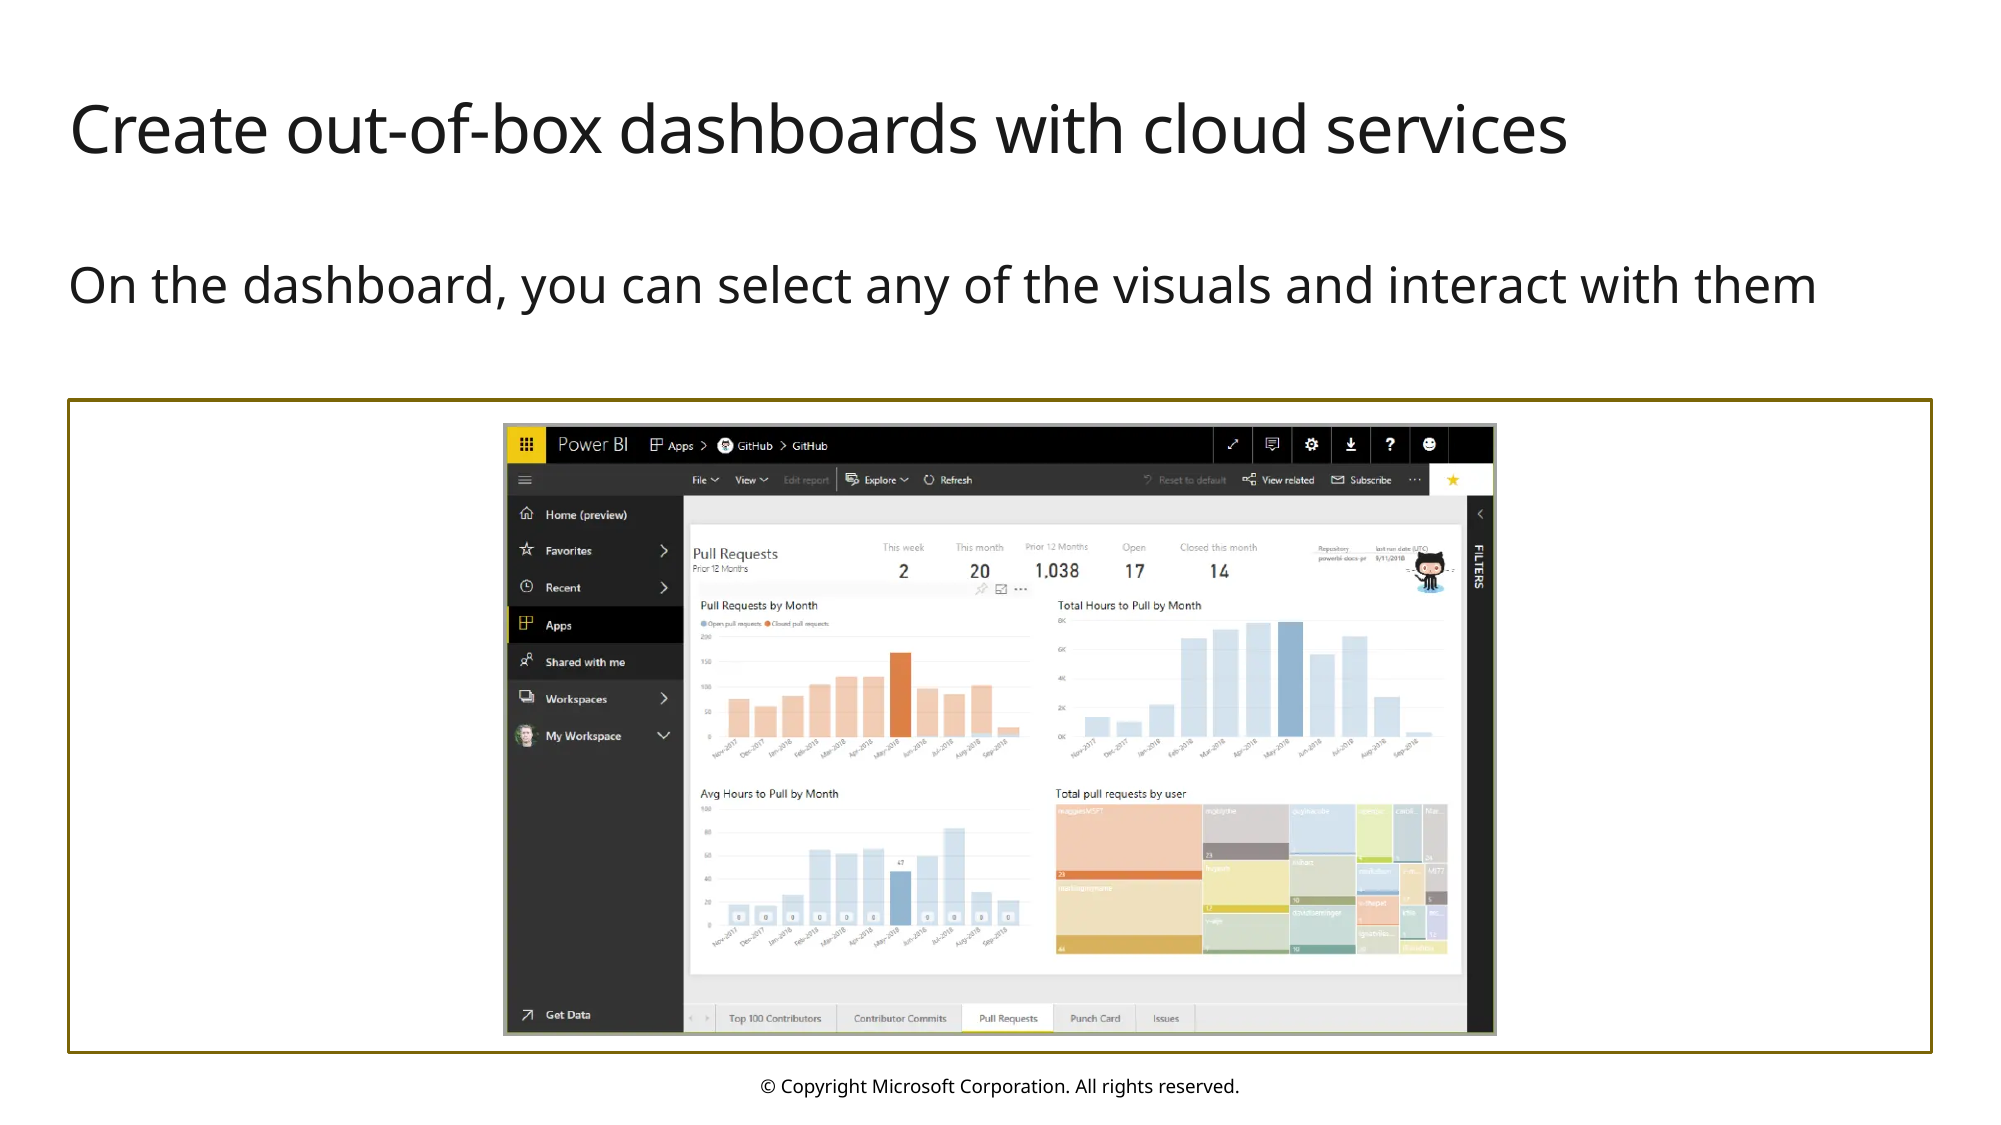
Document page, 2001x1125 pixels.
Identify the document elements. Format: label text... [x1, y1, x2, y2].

picture [503, 423, 1497, 1036]
list On the dashboard, you can select any of the visuals and interact with them [68, 238, 1932, 375]
title Create out-of-box dashboards with cloud services [68, 72, 1932, 192]
